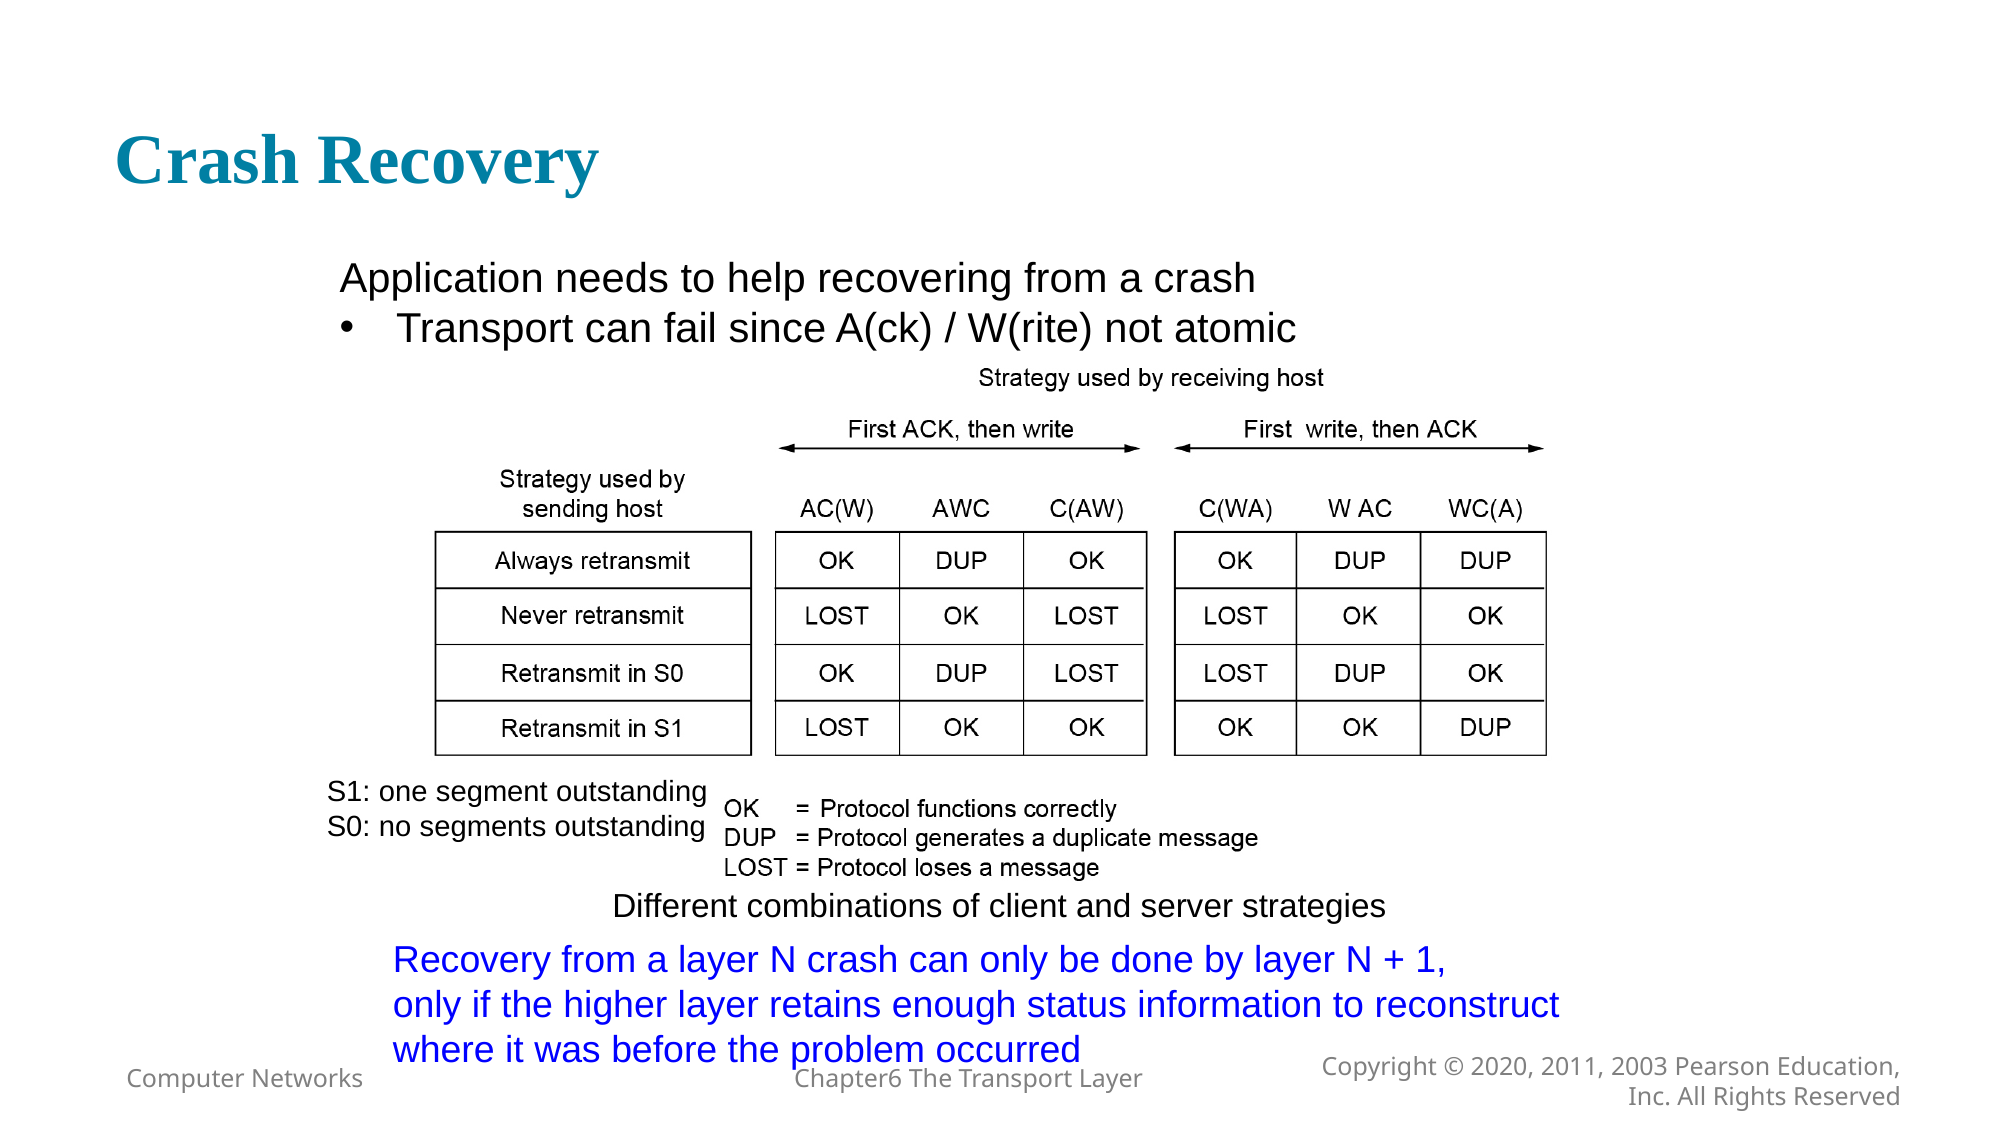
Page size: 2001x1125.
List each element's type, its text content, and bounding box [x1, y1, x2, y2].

text_box Recovery from a layer N crash can only be done by layer N + 1, only if the higher layer retains enough status information to reconstruct where it was before the problem occurred [378, 927, 1649, 1123]
text_box S1: one segment outstanding S0: no segments outstanding [312, 764, 424, 850]
list Different combinations of client and server strategies [324, 842, 1675, 940]
title Crash Recovery [99, 37, 1900, 213]
picture [429, 368, 1553, 886]
text_box Application needs to help recovering from a crash Transport can fail since A(ck) / W(rite) not atomic [324, 243, 1605, 359]
